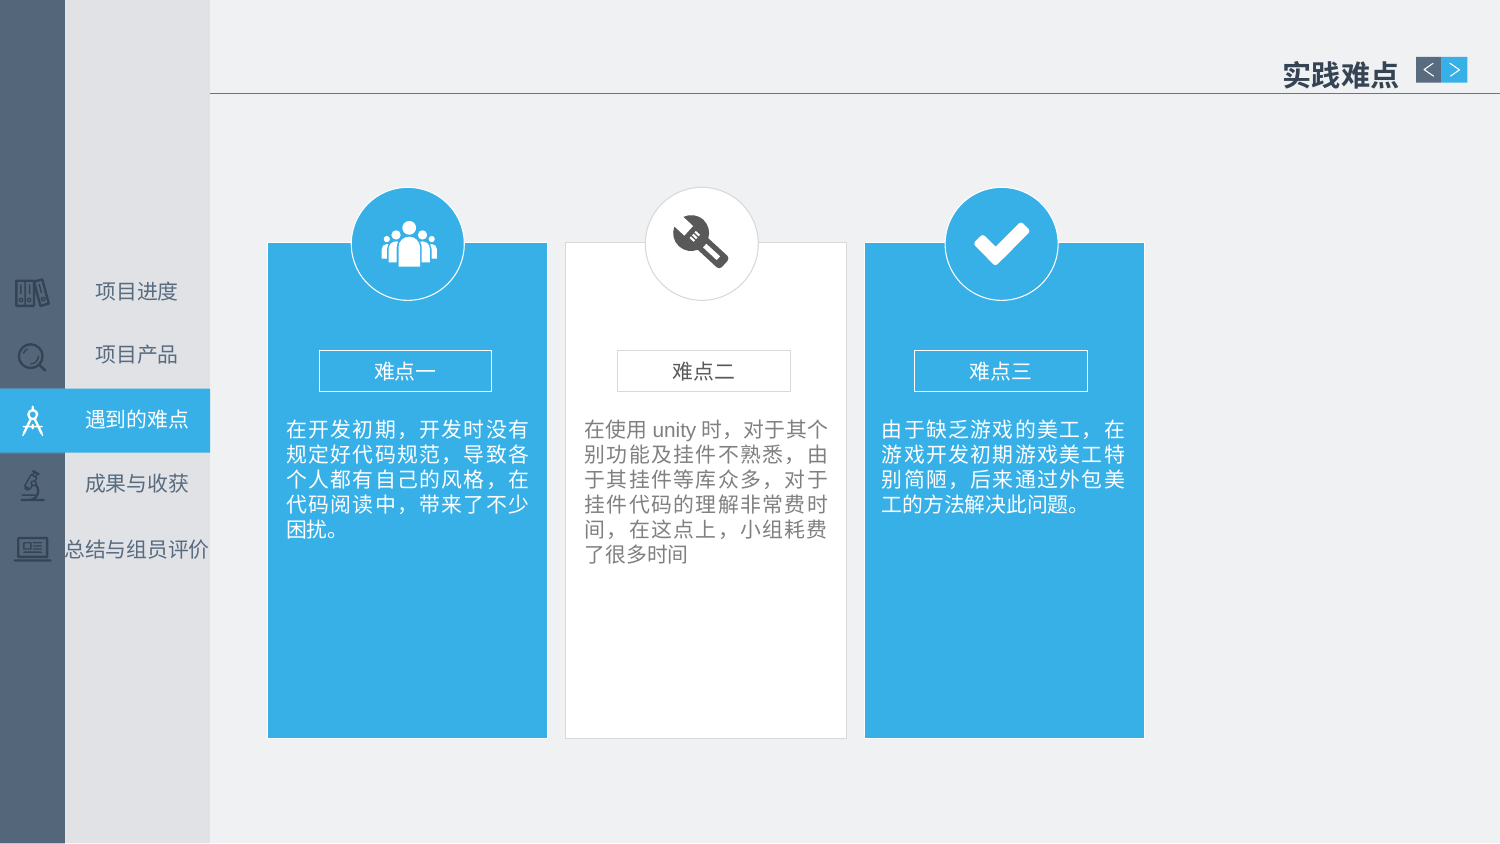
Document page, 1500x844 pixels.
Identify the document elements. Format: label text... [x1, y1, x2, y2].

text_box [381, 236, 437, 267]
text_box 难点一 [317, 349, 494, 393]
text_box [945, 187, 1059, 301]
text_box 项目产品 [80, 334, 194, 374]
text_box [417, 230, 428, 240]
text_box 难点二 [616, 349, 792, 393]
text_box [565, 242, 847, 739]
text_box 遇到的难点 [70, 399, 204, 439]
text_box [645, 187, 759, 301]
text_box [22, 405, 44, 437]
text_box [974, 222, 1030, 266]
text_box 总结与组员评价 [49, 529, 225, 569]
text_box [391, 230, 401, 240]
text_box 项目进度 [80, 271, 194, 311]
text_box 实践难点 [962, 40, 1400, 93]
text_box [1441, 56, 1468, 83]
text_box [383, 235, 390, 243]
text_box 成果与收获 [70, 463, 204, 503]
text_box [20, 470, 46, 502]
text_box [15, 278, 50, 308]
text_box [17, 343, 47, 372]
text_box [13, 536, 49, 562]
text_box [267, 242, 548, 739]
text_box [0, 386, 212, 455]
text_box [402, 220, 417, 235]
text_box 在使用unity时，对于其个别功能及挂件不熟悉，由于其挂件等库众多，对于挂件代码的理解非常费时间，在这点上，小组耗费了很多时间 [584, 416, 828, 567]
text_box [673, 215, 729, 269]
text_box [864, 242, 1145, 739]
text_box 由于缺乏游戏的美工，在游戏开发初期游戏美工特别简陋，后来通过外包美工的方法解决此问题。 [881, 416, 1125, 517]
text_box 在开发初期，开发时没有规定好代码规范，导致各个人都有自己的风格，在代码阅读中，带来了不少困扰。 [286, 416, 530, 542]
text_box 难点三 [913, 349, 1089, 393]
text_box [351, 187, 465, 301]
text_box [428, 235, 435, 243]
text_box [1415, 56, 1440, 83]
